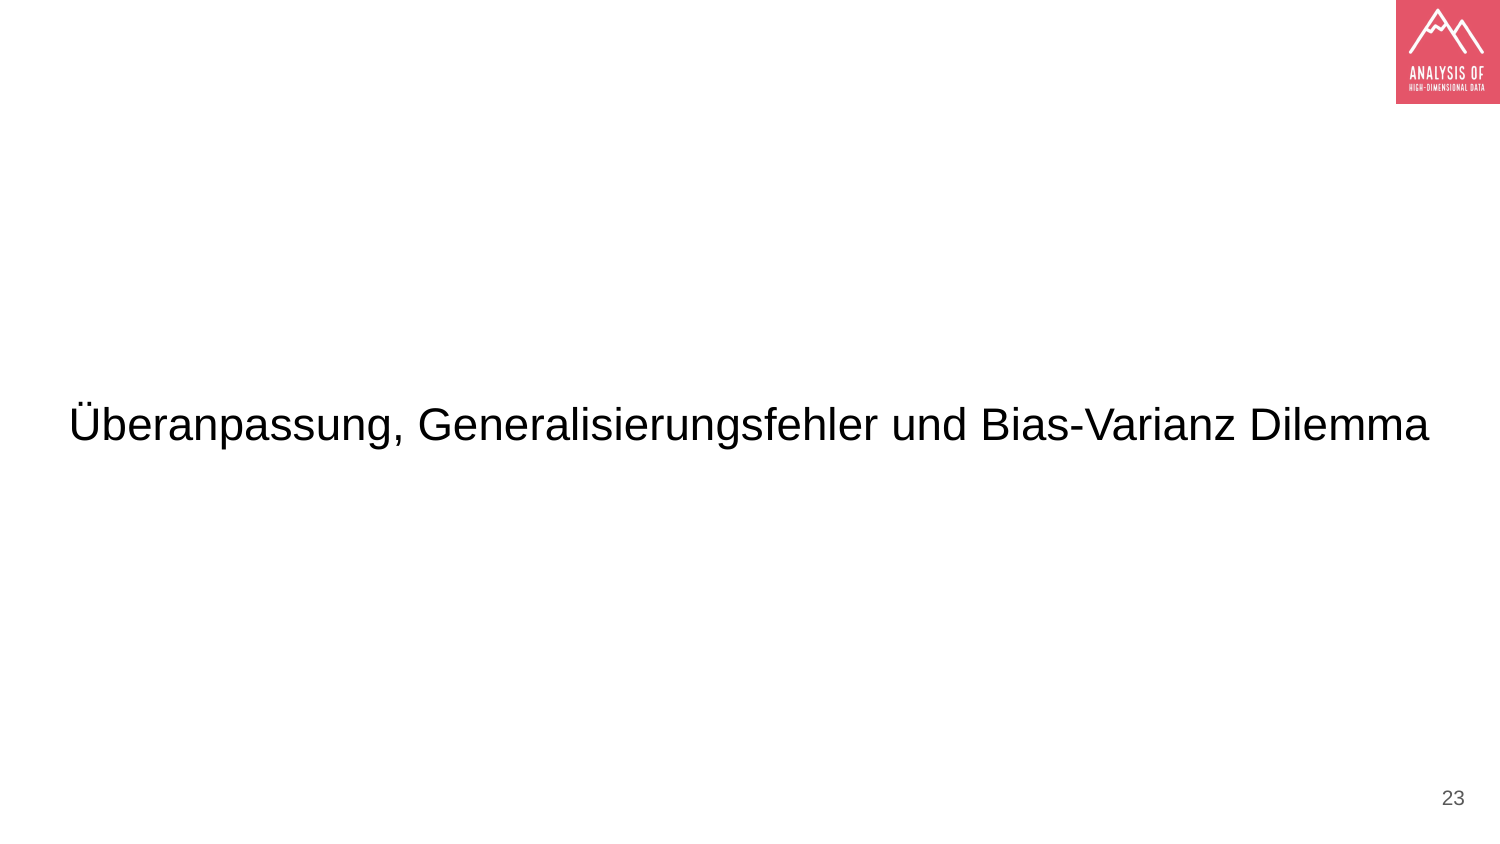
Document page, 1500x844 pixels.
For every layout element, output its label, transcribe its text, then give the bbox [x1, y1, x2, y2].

picture [1396, 0, 1500, 104]
title Überanpassung, Generalisierungsfehler und Bias-Varianz Dilemma [51, 352, 1449, 491]
slide_number ‹#› [1389, 764, 1480, 830]
